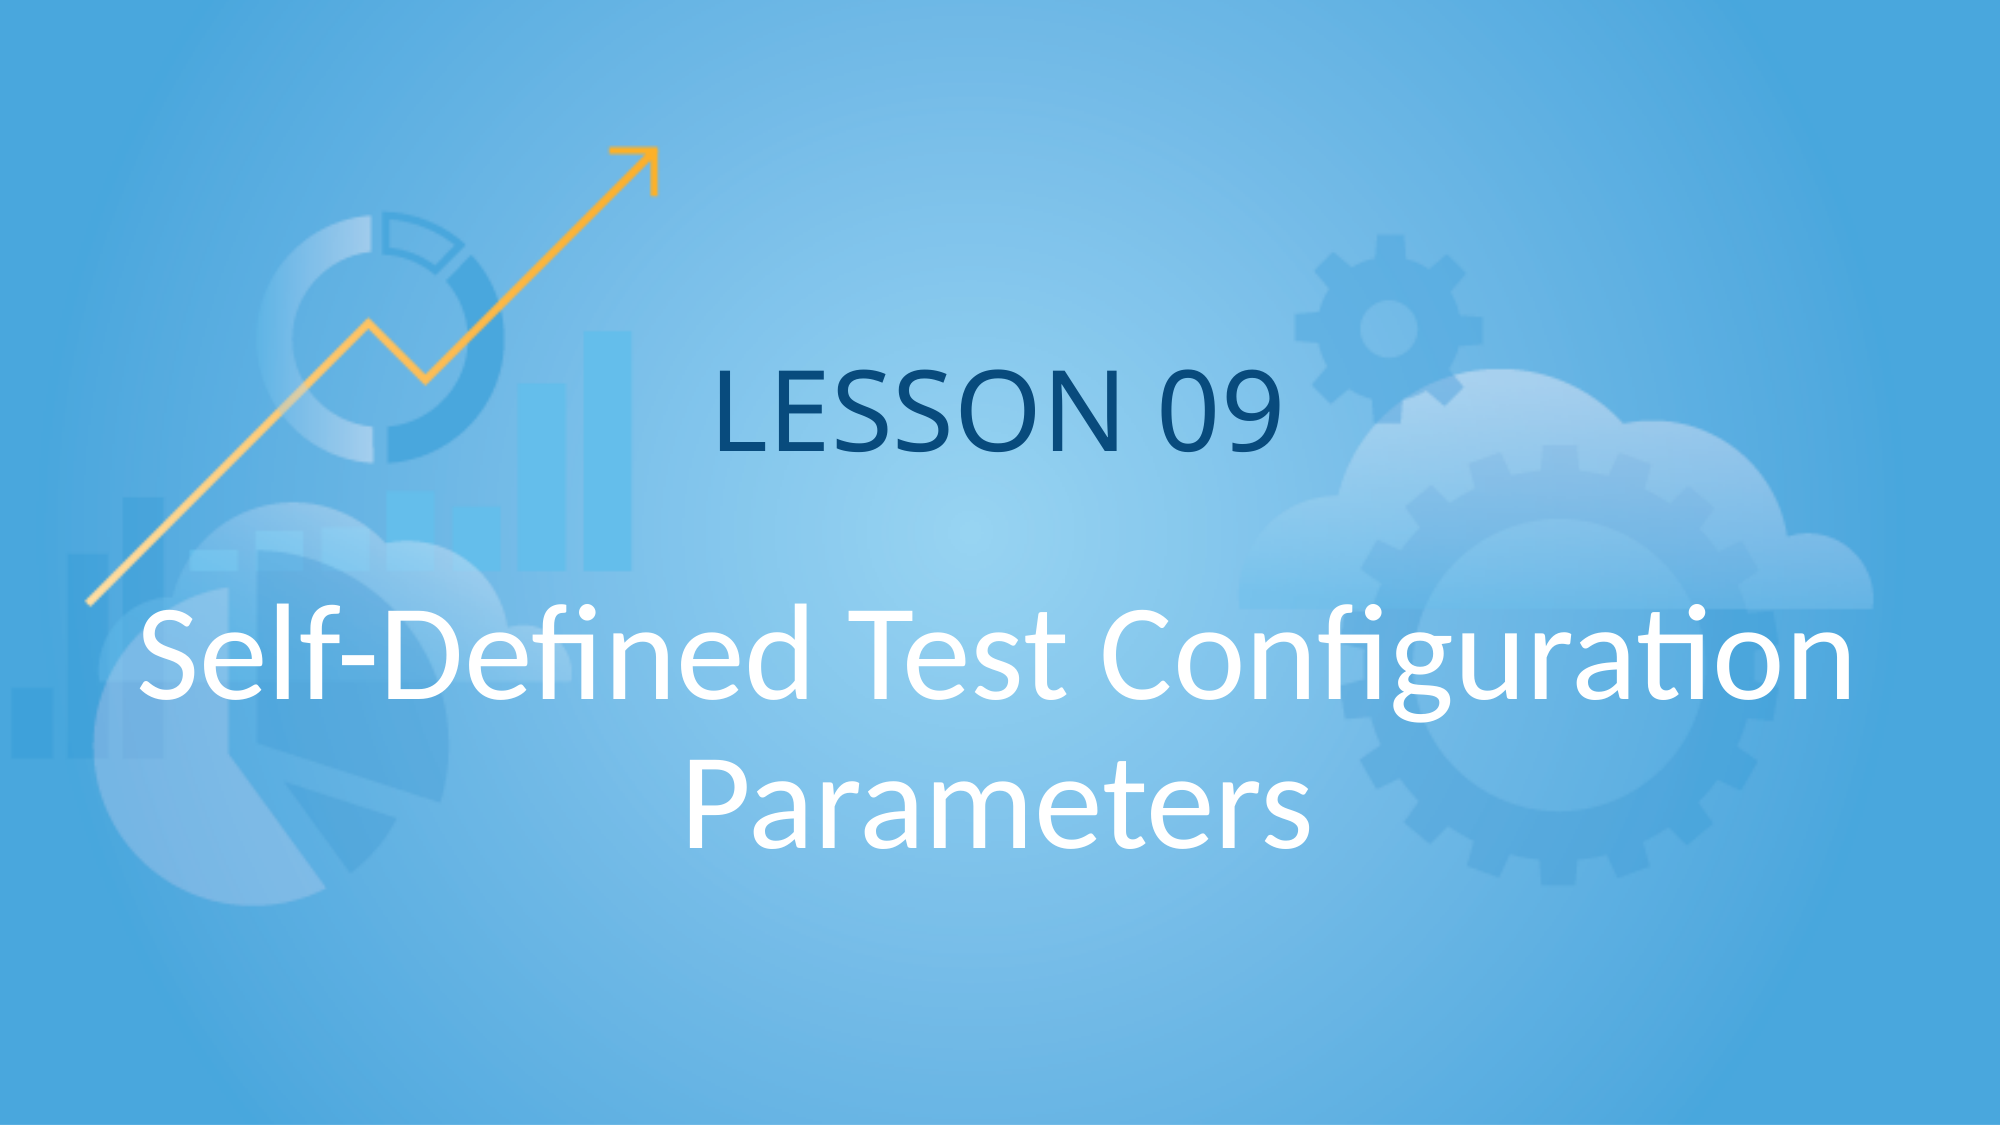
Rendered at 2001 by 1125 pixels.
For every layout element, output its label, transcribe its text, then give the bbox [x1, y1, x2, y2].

picture [0, 0, 2000, 1125]
list Self-Defined Test Configuration Parameters [68, 573, 1928, 1014]
title LESSON 09 [68, 306, 1928, 524]
